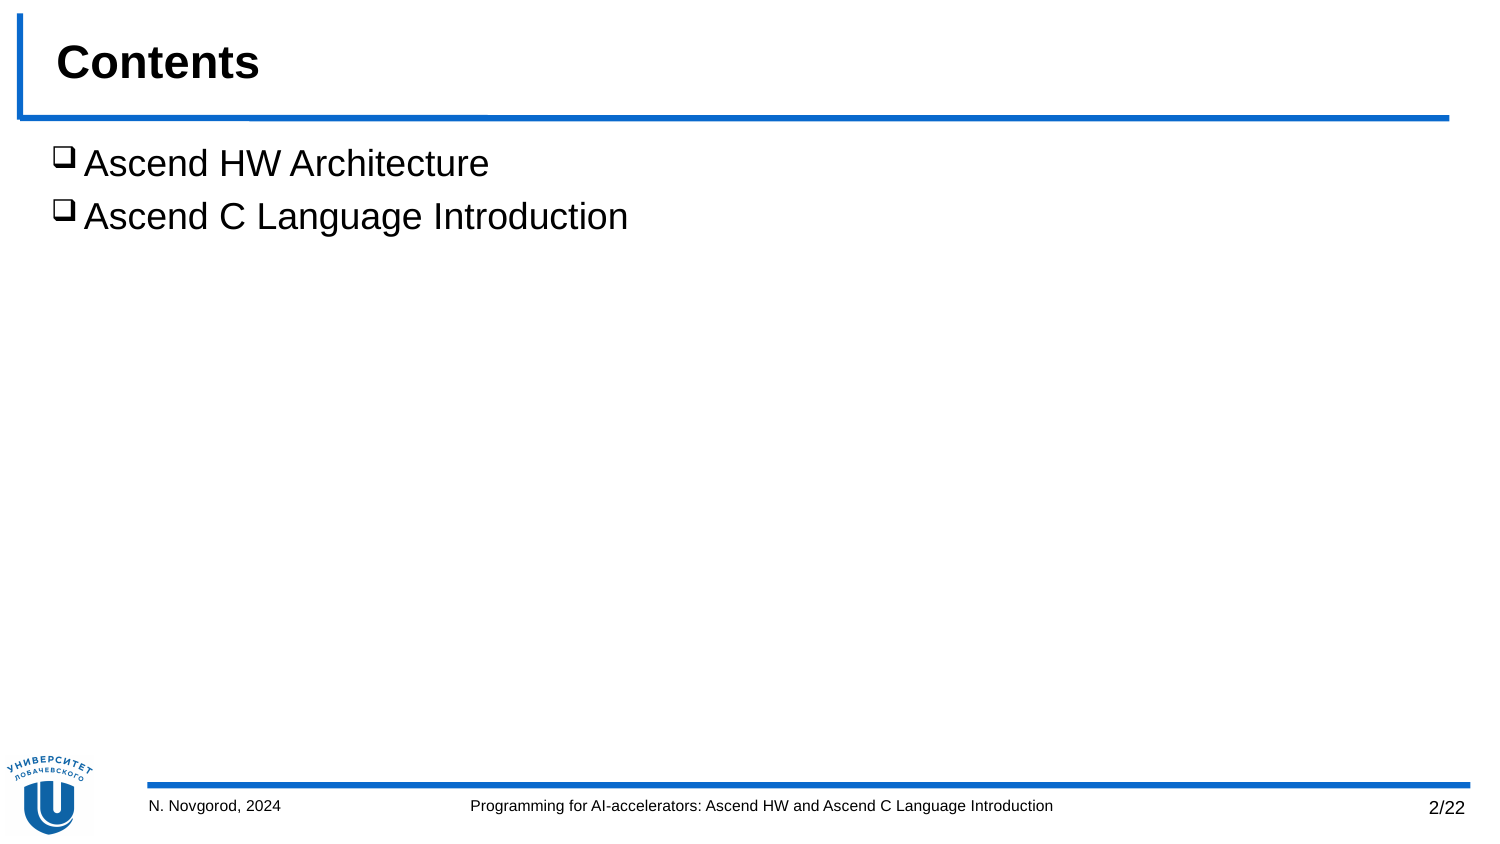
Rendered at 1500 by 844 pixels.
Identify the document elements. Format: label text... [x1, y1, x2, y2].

slide_number 2/22 [1338, 788, 1481, 844]
list Ascend HW Architecture Ascend C Language Introduction [35, 131, 1475, 774]
footer Programming for AI-accelerators: Ascend HW and Ascend C Language Introduction [455, 788, 1329, 844]
title Contents [41, 25, 1475, 95]
slide_number N. Novgorod, 2024 [133, 788, 445, 844]
picture [5, 755, 94, 836]
